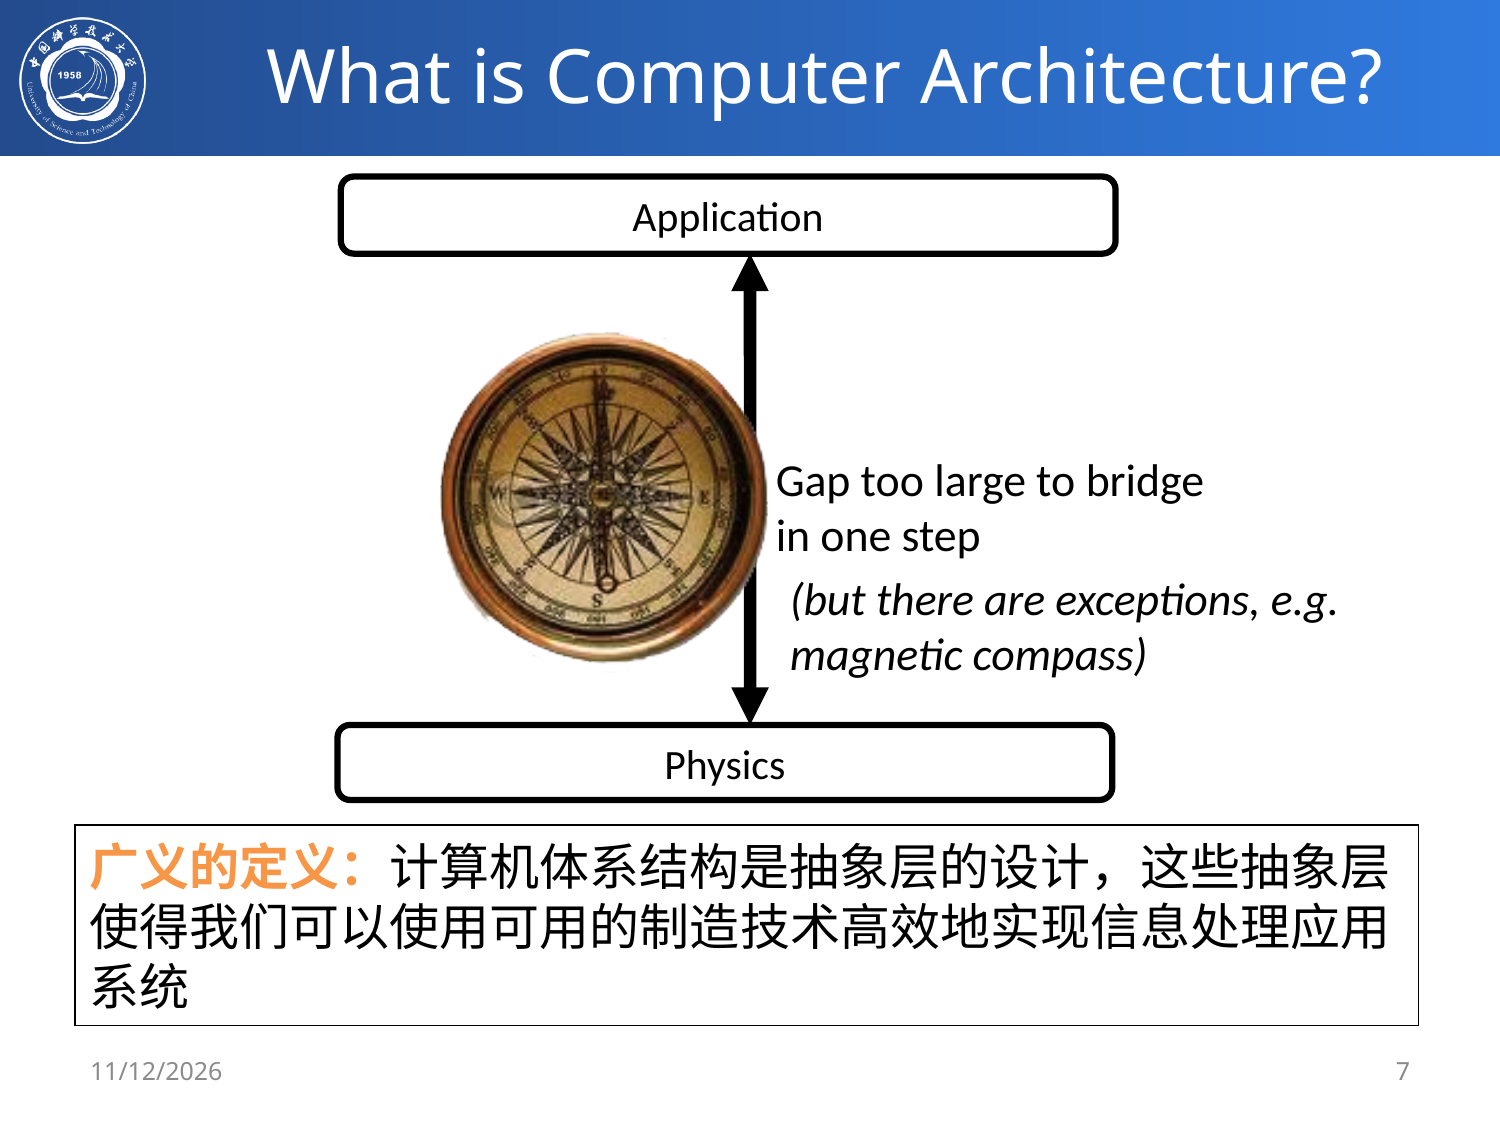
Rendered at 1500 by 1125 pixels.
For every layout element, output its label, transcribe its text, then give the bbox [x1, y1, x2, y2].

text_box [749, 697, 1251, 726]
slide_number 7 [1074, 1042, 1425, 1103]
text_box Physics [337, 724, 1113, 800]
text_box Application [340, 176, 1116, 254]
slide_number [75, 1042, 425, 1103]
text_box 广义的定义：计算机体系结构是抽象层的设计，这些抽象层使得我们可以使用可用的制造技术高效地实现信息处理应用系统 [74, 825, 1419, 1026]
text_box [749, 253, 1251, 324]
picture [19, 17, 146, 144]
title What is Computer Architecture? [150, 0, 1500, 148]
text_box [436, 324, 1367, 688]
